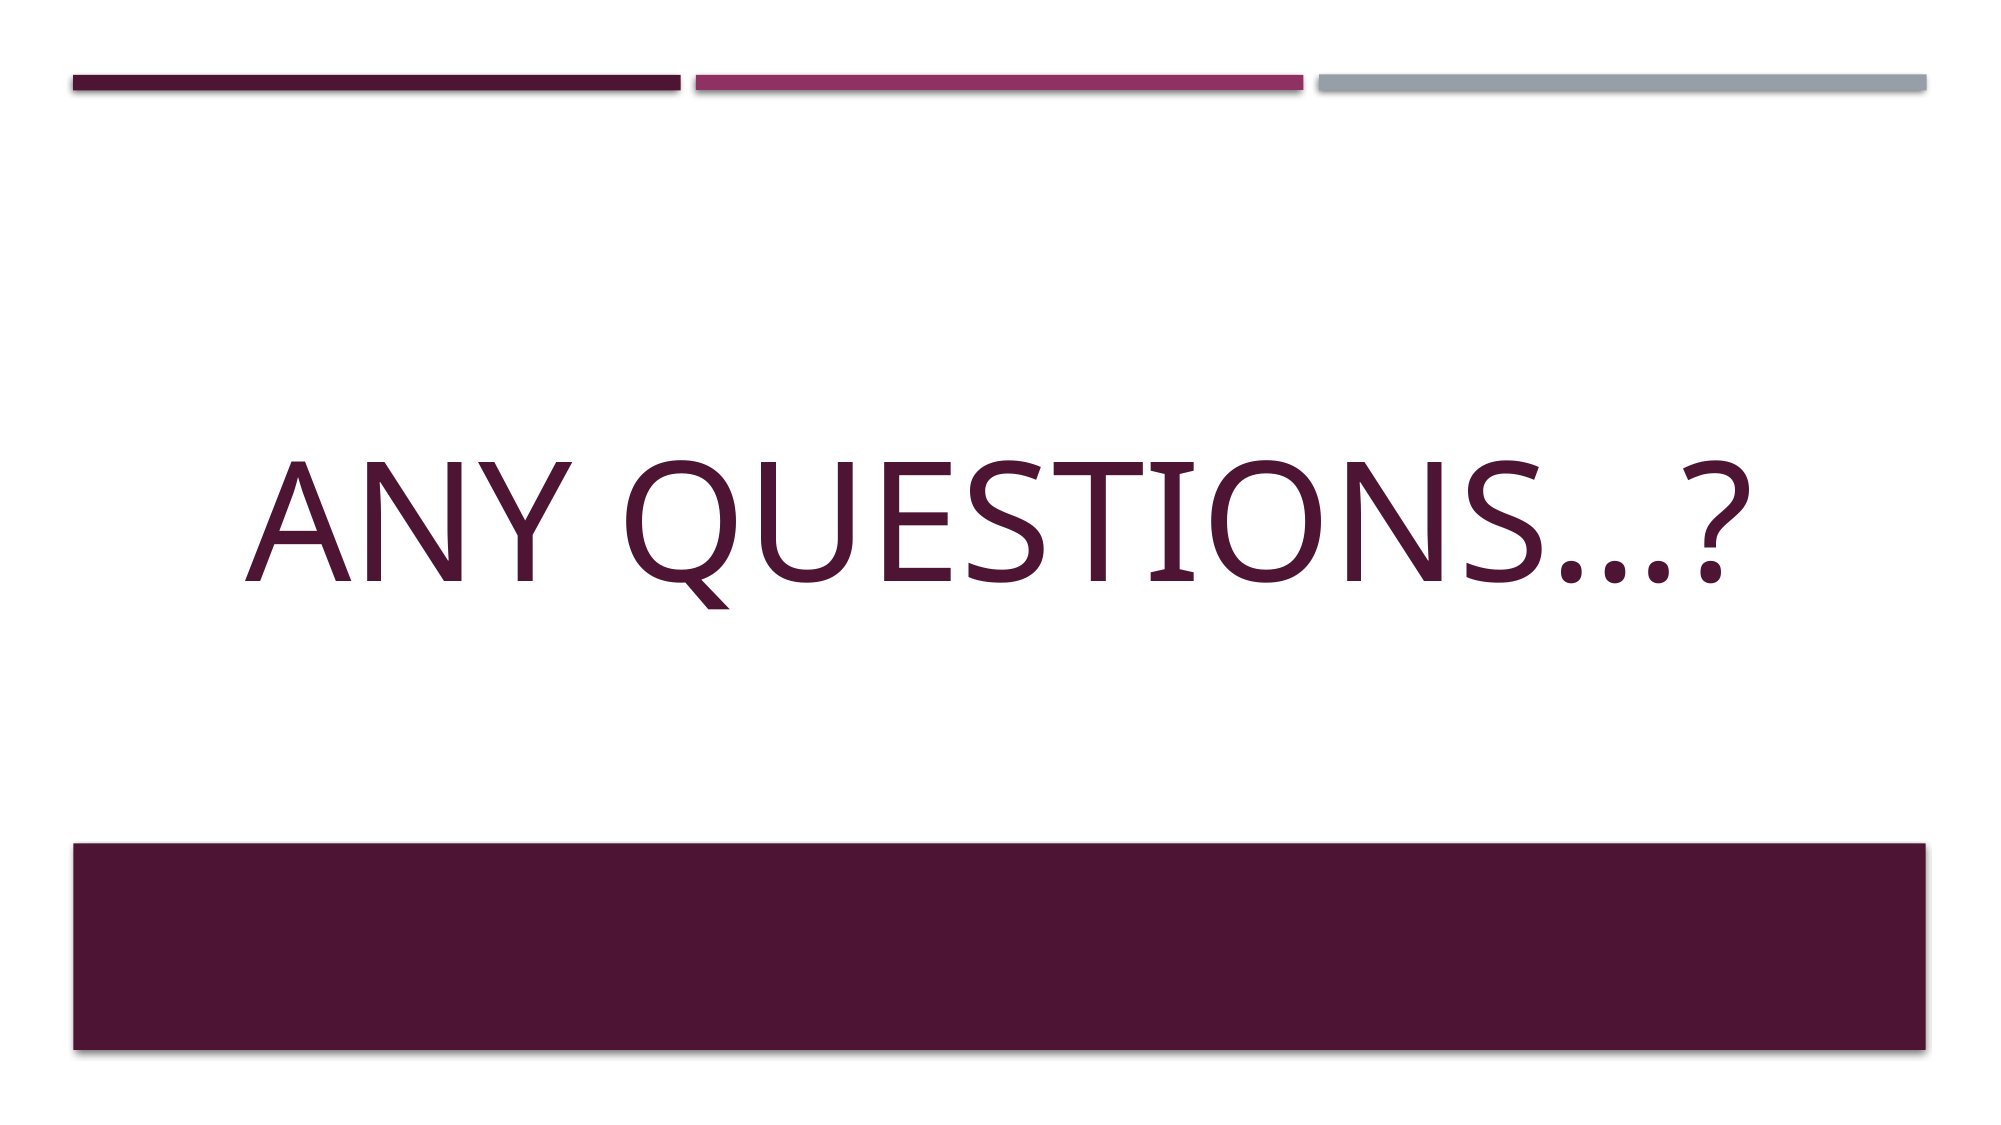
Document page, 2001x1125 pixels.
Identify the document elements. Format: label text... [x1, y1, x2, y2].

title Any Questions…? [95, 376, 1905, 623]
